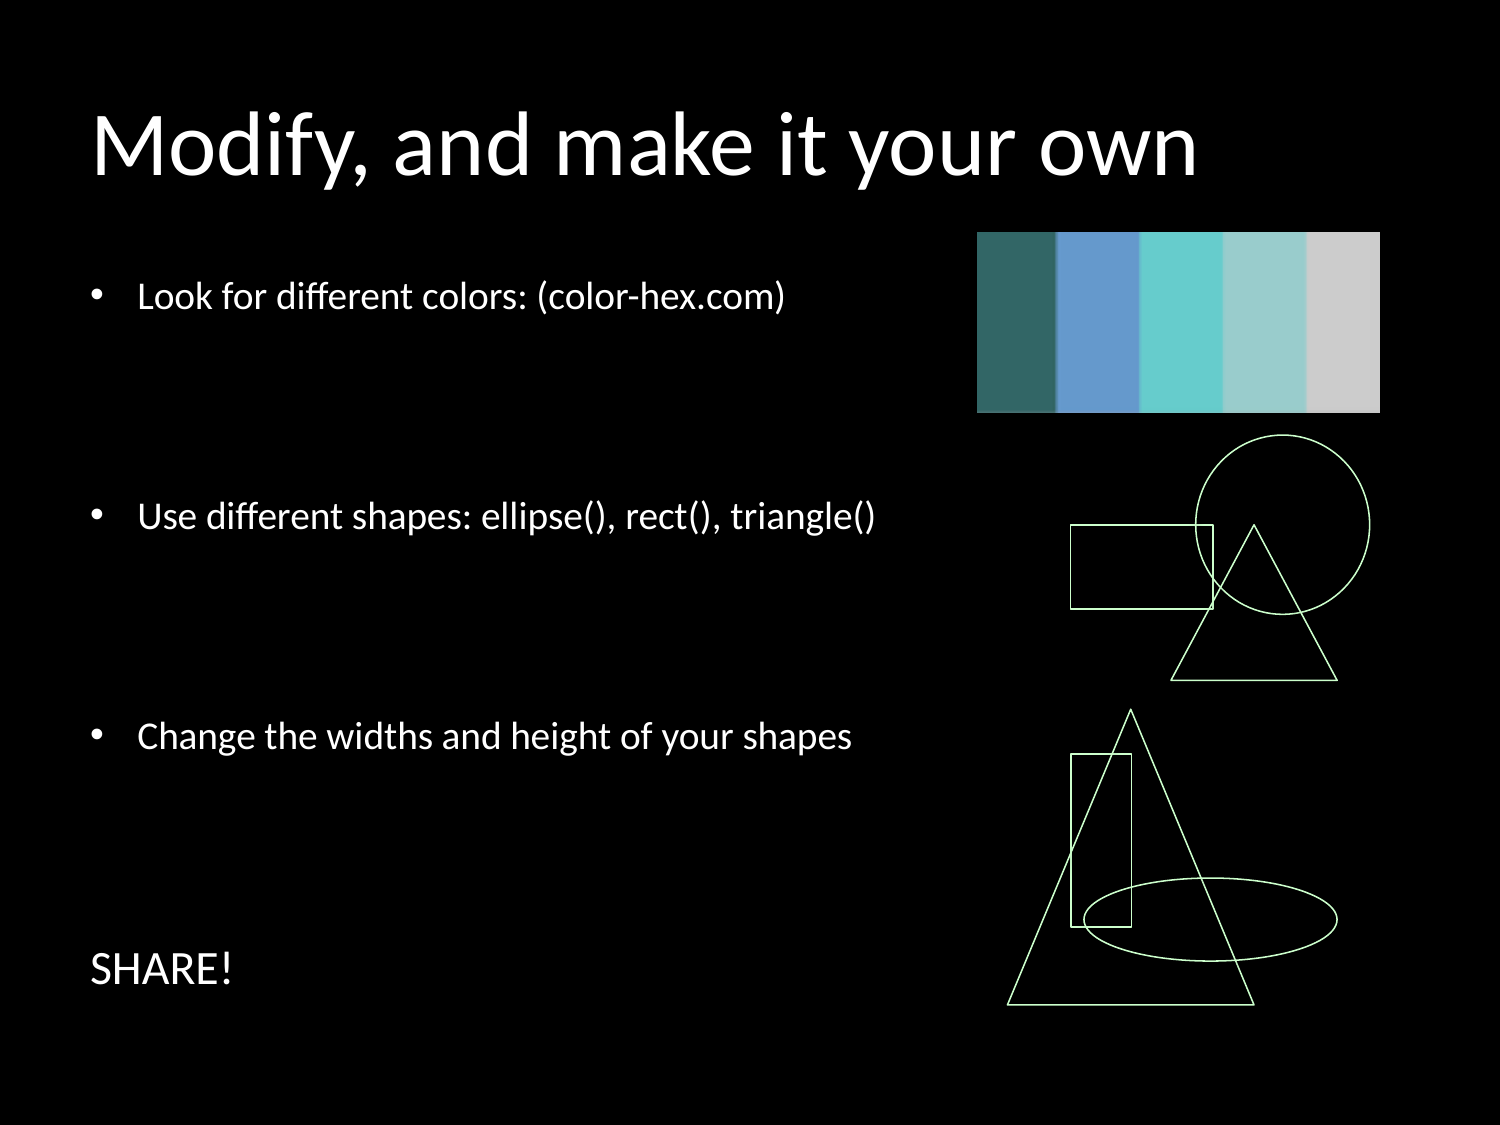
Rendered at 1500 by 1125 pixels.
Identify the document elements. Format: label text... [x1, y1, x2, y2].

text_box [1170, 523, 1338, 682]
text_box [1006, 708, 1255, 1006]
text_box [1070, 753, 1108, 843]
picture [976, 232, 1380, 413]
text_box [1070, 524, 1213, 610]
title Modify, and make it your own [75, 45, 1425, 233]
text_box [1194, 434, 1371, 612]
list Look for different colors: (color-hex.com) Use different shapes: ellipse(), rect(), triangle() Change the widths and height of your shapes SHARE! [75, 262, 1467, 1005]
text_box [1083, 877, 1338, 962]
